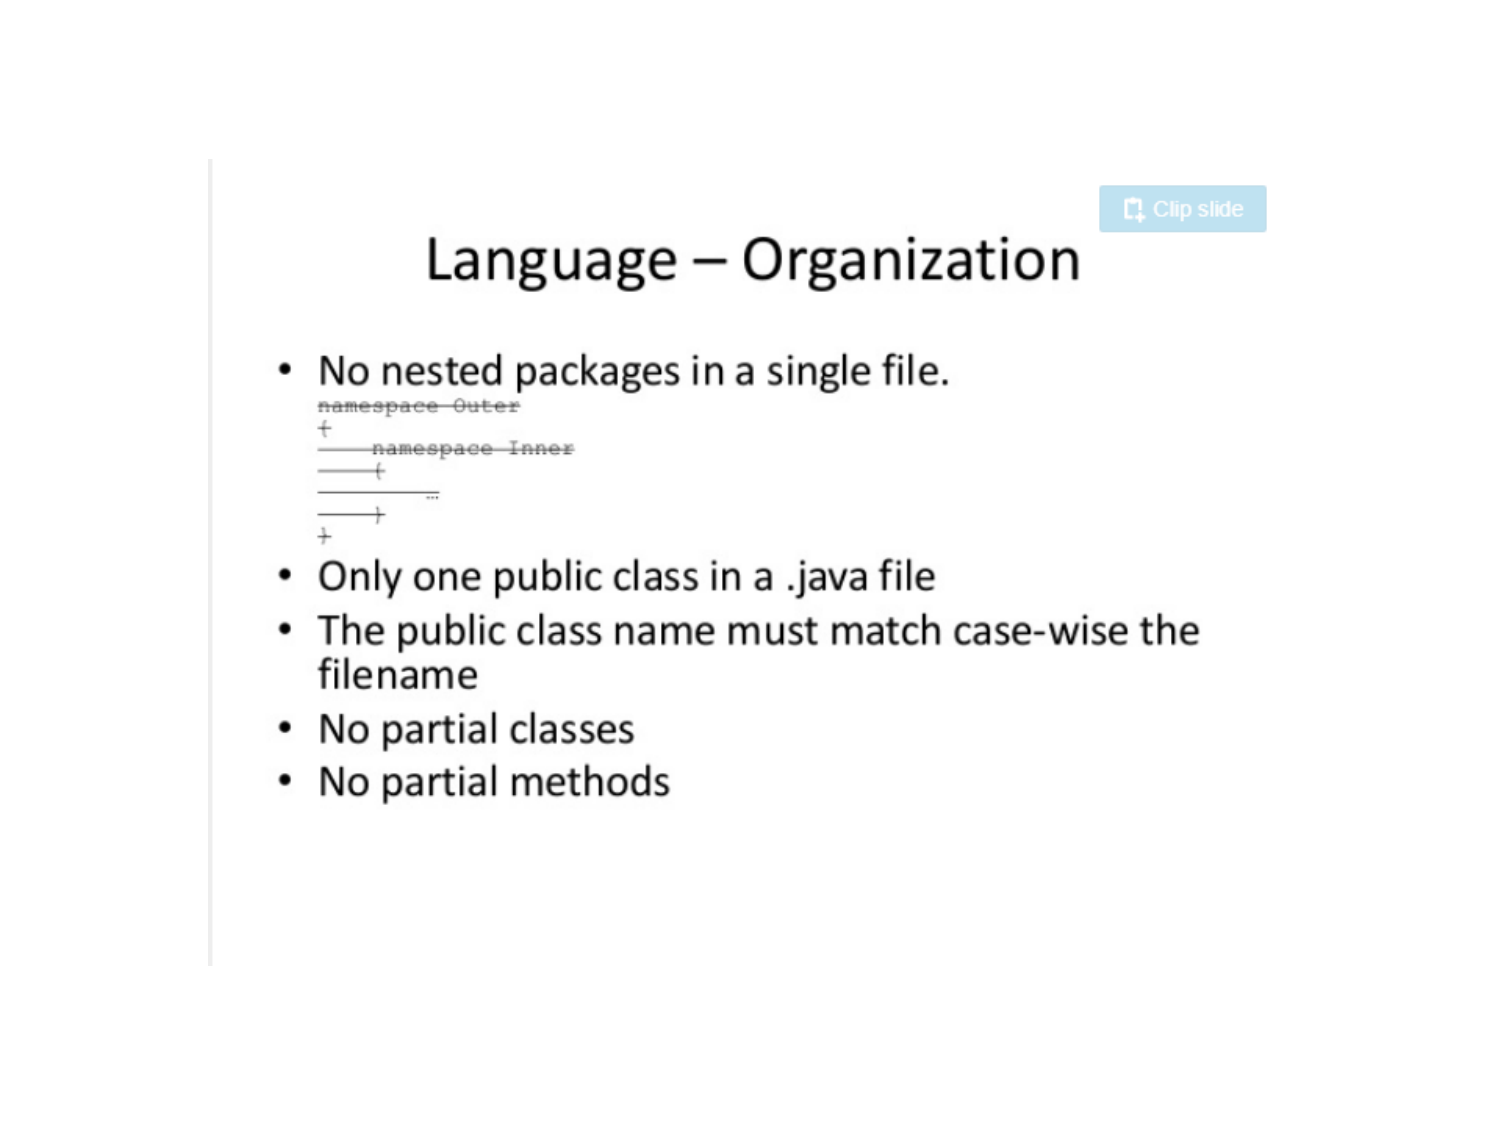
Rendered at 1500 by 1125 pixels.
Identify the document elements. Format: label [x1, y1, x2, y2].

picture [208, 159, 1292, 966]
